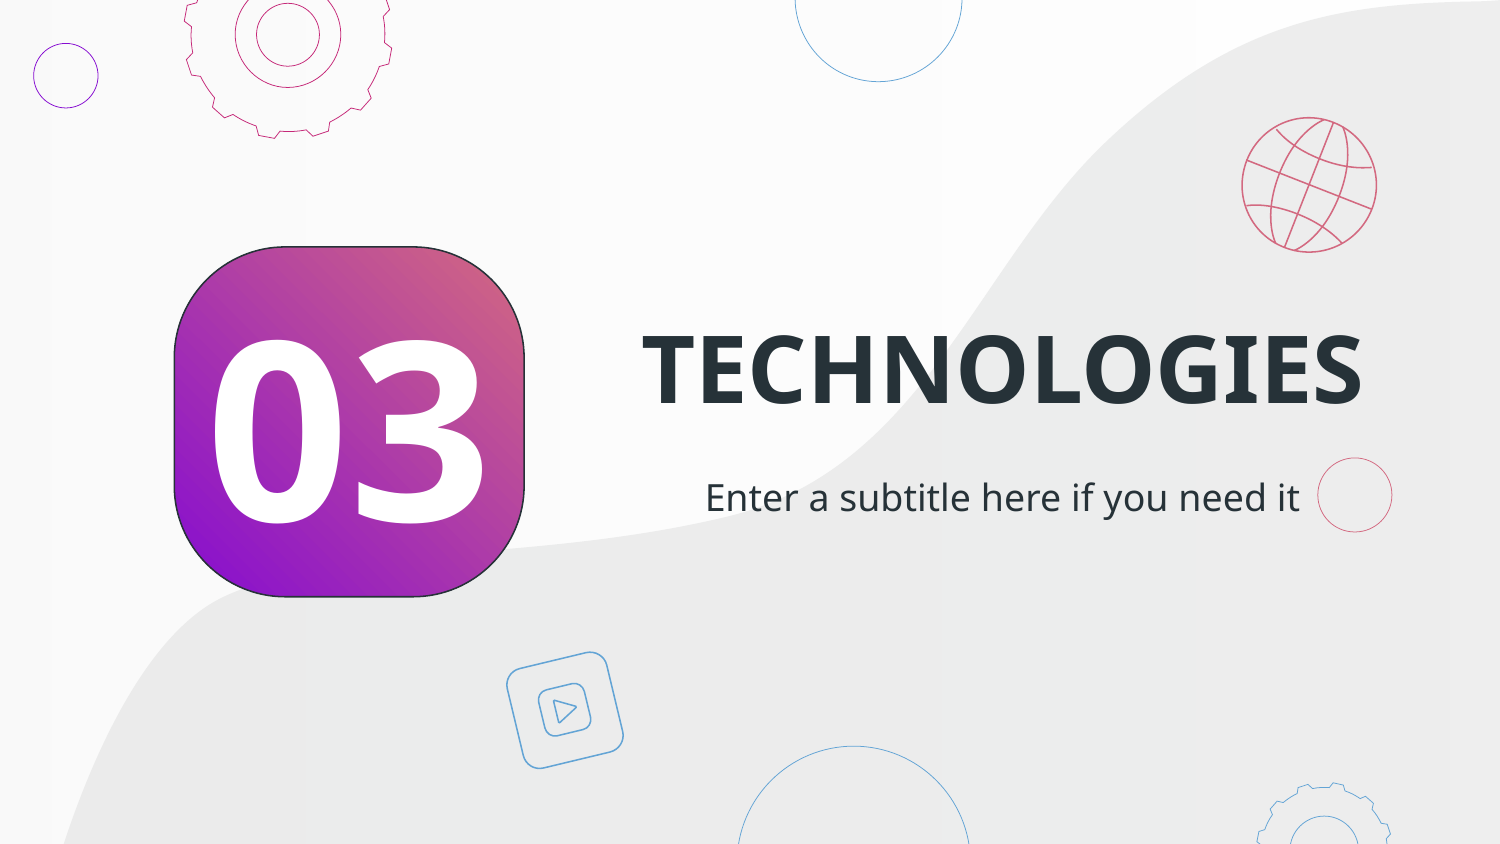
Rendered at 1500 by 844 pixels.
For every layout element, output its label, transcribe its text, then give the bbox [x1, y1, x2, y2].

title TECHNOLOGIES [594, 296, 1412, 435]
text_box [1241, 117, 1377, 253]
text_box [506, 651, 624, 769]
text_box [180, 246, 519, 322]
text_box [180, 522, 518, 597]
title 03 [143, 322, 555, 522]
subtitle Enter a subtitle here if you need it [594, 444, 1412, 548]
